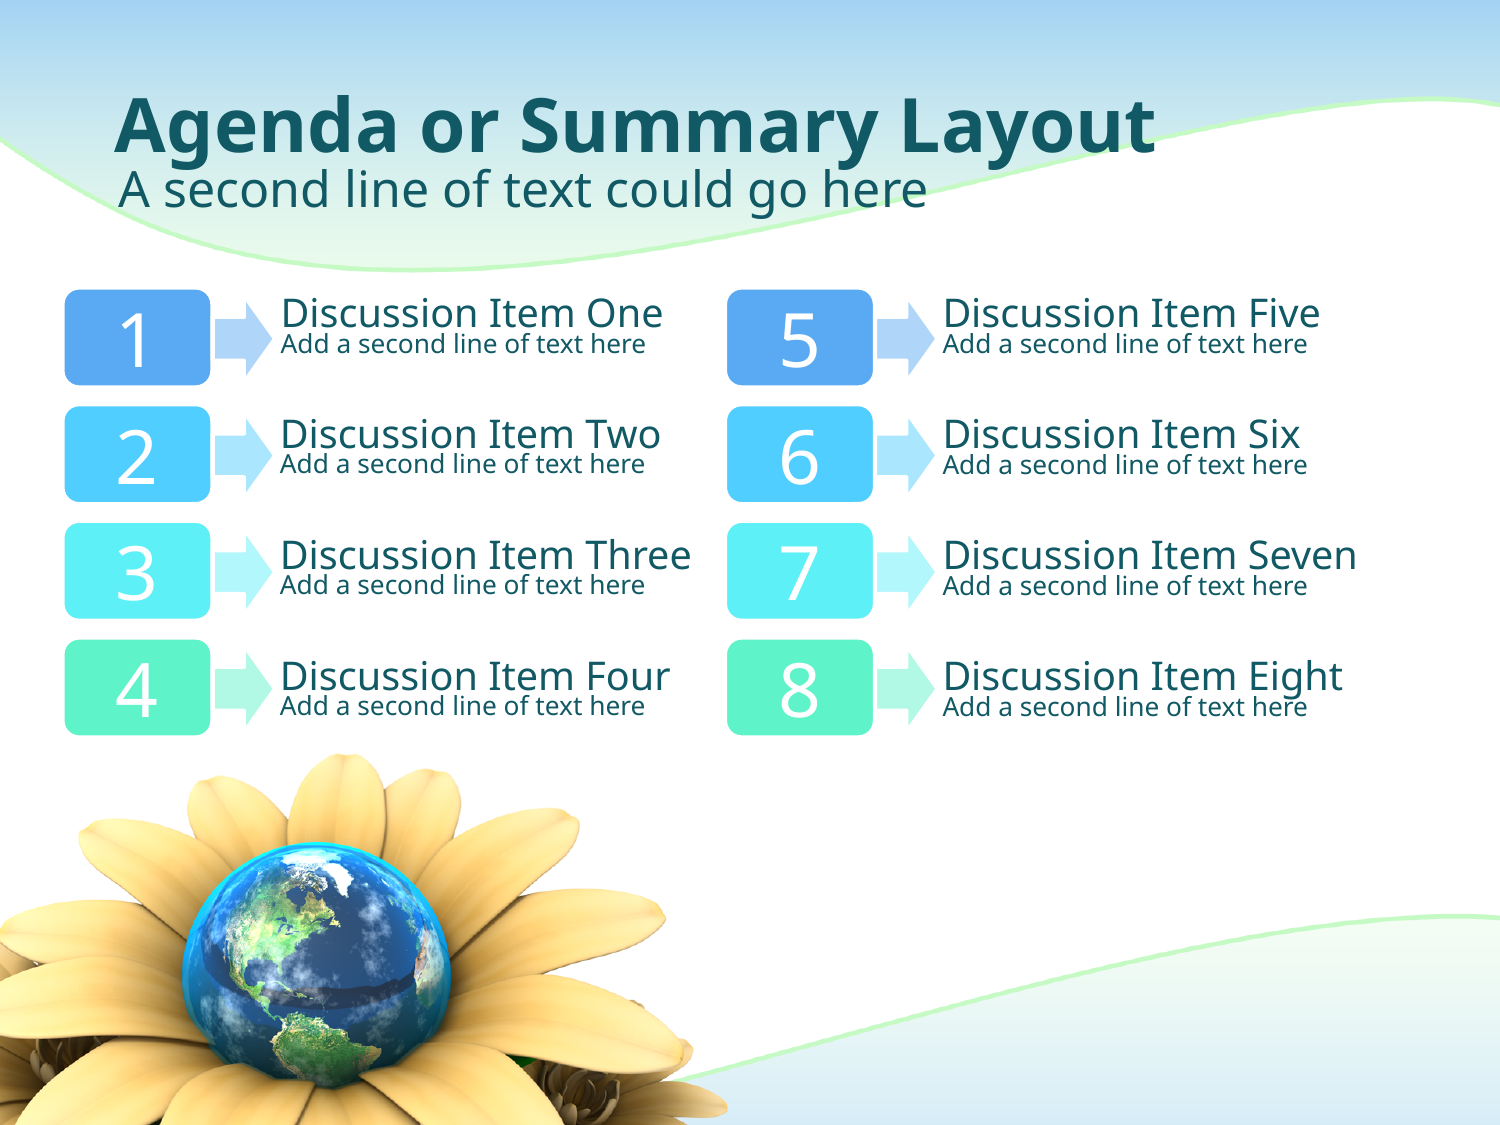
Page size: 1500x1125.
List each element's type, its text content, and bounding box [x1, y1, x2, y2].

list A second line of text could go here [103, 149, 1441, 225]
text_box Discussion Item Two Add a second line of text here [257, 395, 725, 515]
text_box Discussion Item Eight Add a second line of text here [920, 637, 1388, 757]
text_box Discussion Item Six Add a second line of text here [920, 395, 1388, 515]
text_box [62, 637, 276, 738]
text_box Discussion Item Three Add a second line of text here [257, 516, 725, 636]
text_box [724, 520, 938, 621]
picture [0, 0, 1500, 1125]
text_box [62, 520, 276, 621]
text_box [62, 403, 276, 505]
list Discussion Item One Add a second line of text here [257, 274, 725, 394]
text_box Discussion Item Four Add a second line of text here [257, 637, 725, 757]
text_box Discussion Item Five Add a second line of text here [920, 275, 1388, 394]
title Agenda or Summary Layout [99, 70, 1450, 176]
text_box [62, 287, 276, 388]
text_box Discussion Item Seven Add a second line of text here [920, 516, 1388, 636]
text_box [724, 287, 938, 388]
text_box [724, 637, 938, 738]
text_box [724, 403, 938, 505]
